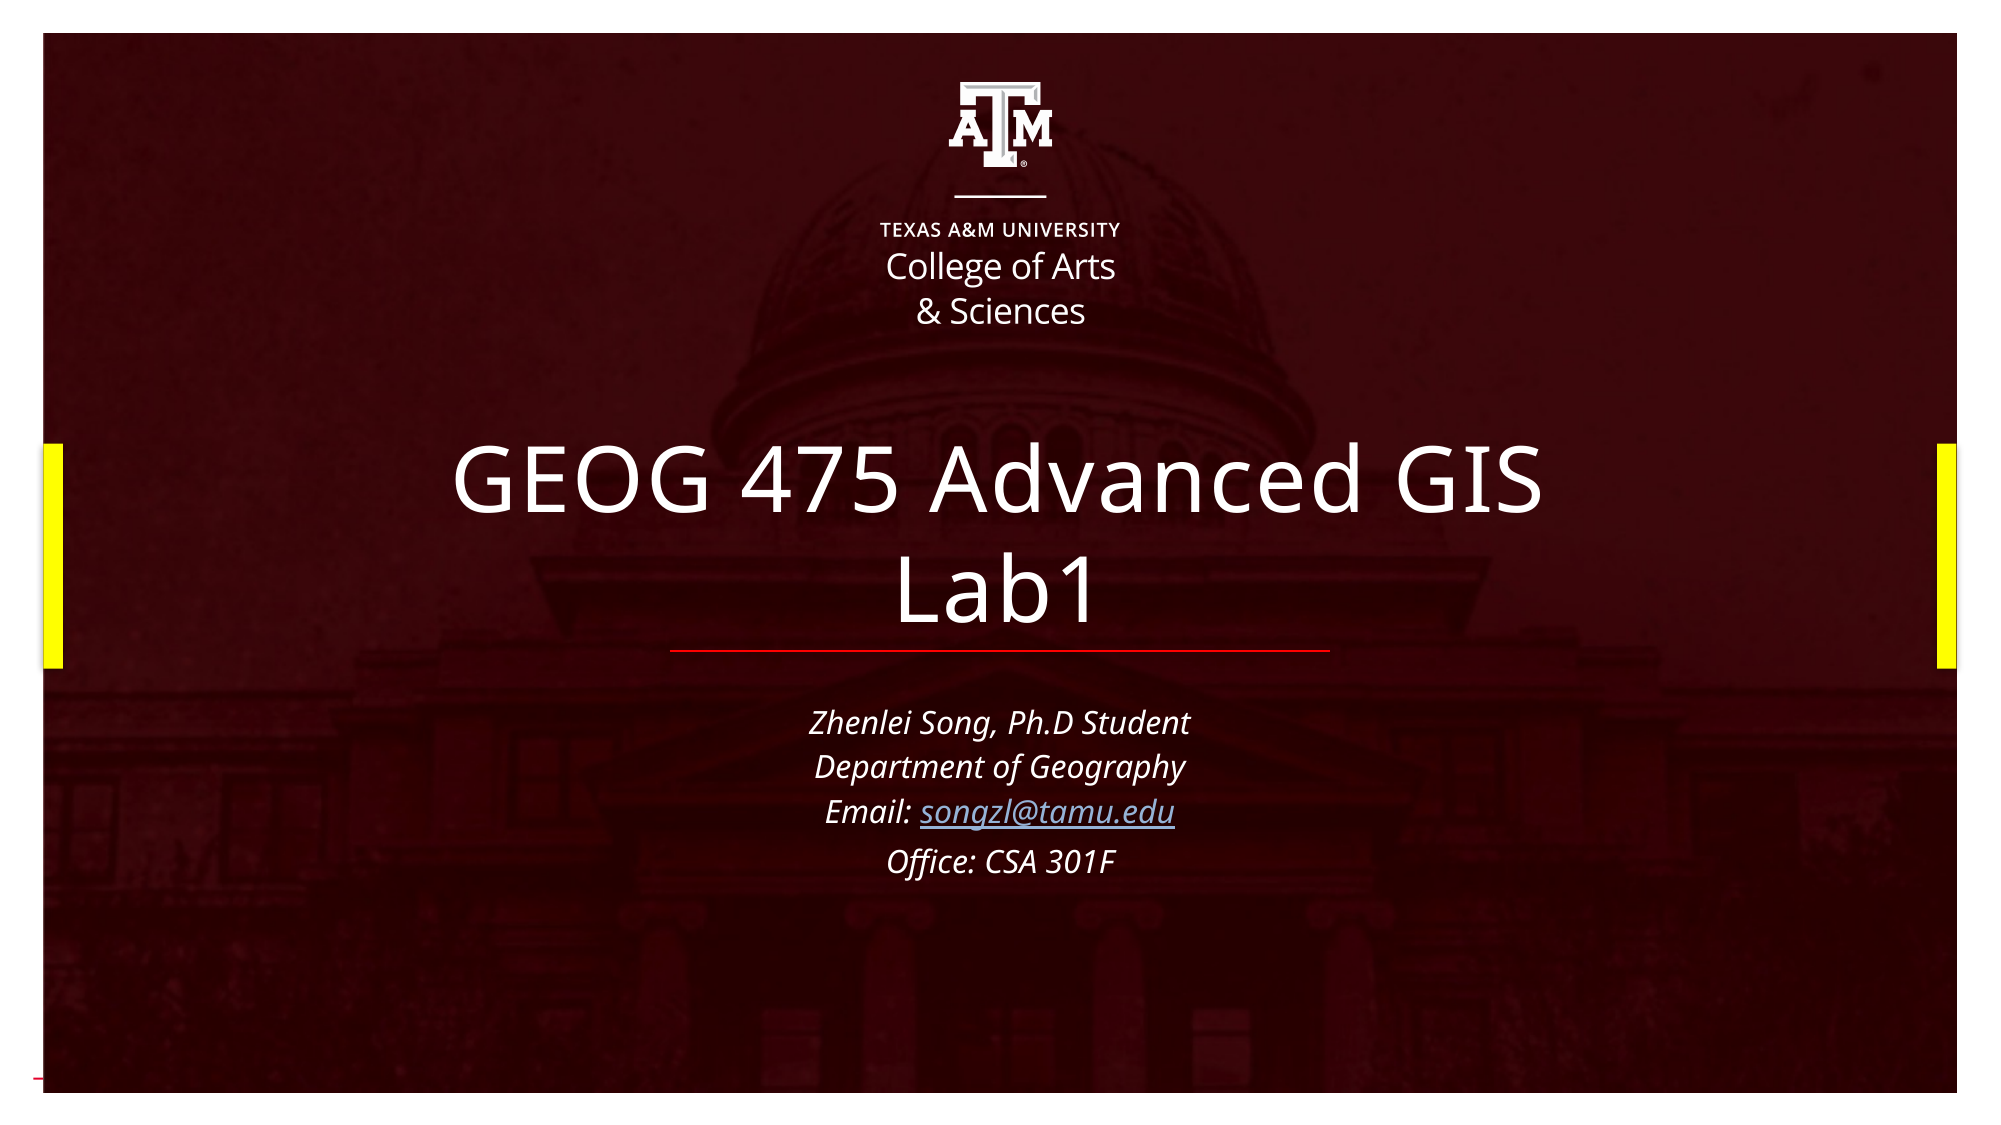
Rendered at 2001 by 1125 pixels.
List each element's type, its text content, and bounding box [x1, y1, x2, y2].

title GEOG 475 Advanced GIS Lab1 [150, 409, 1850, 651]
subtitle Zhenlei Song, Ph.D Student Department of Geography Email: songzl@tamu.edu Office: CSA 301F [300, 694, 1700, 890]
picture [43, 33, 1957, 1093]
